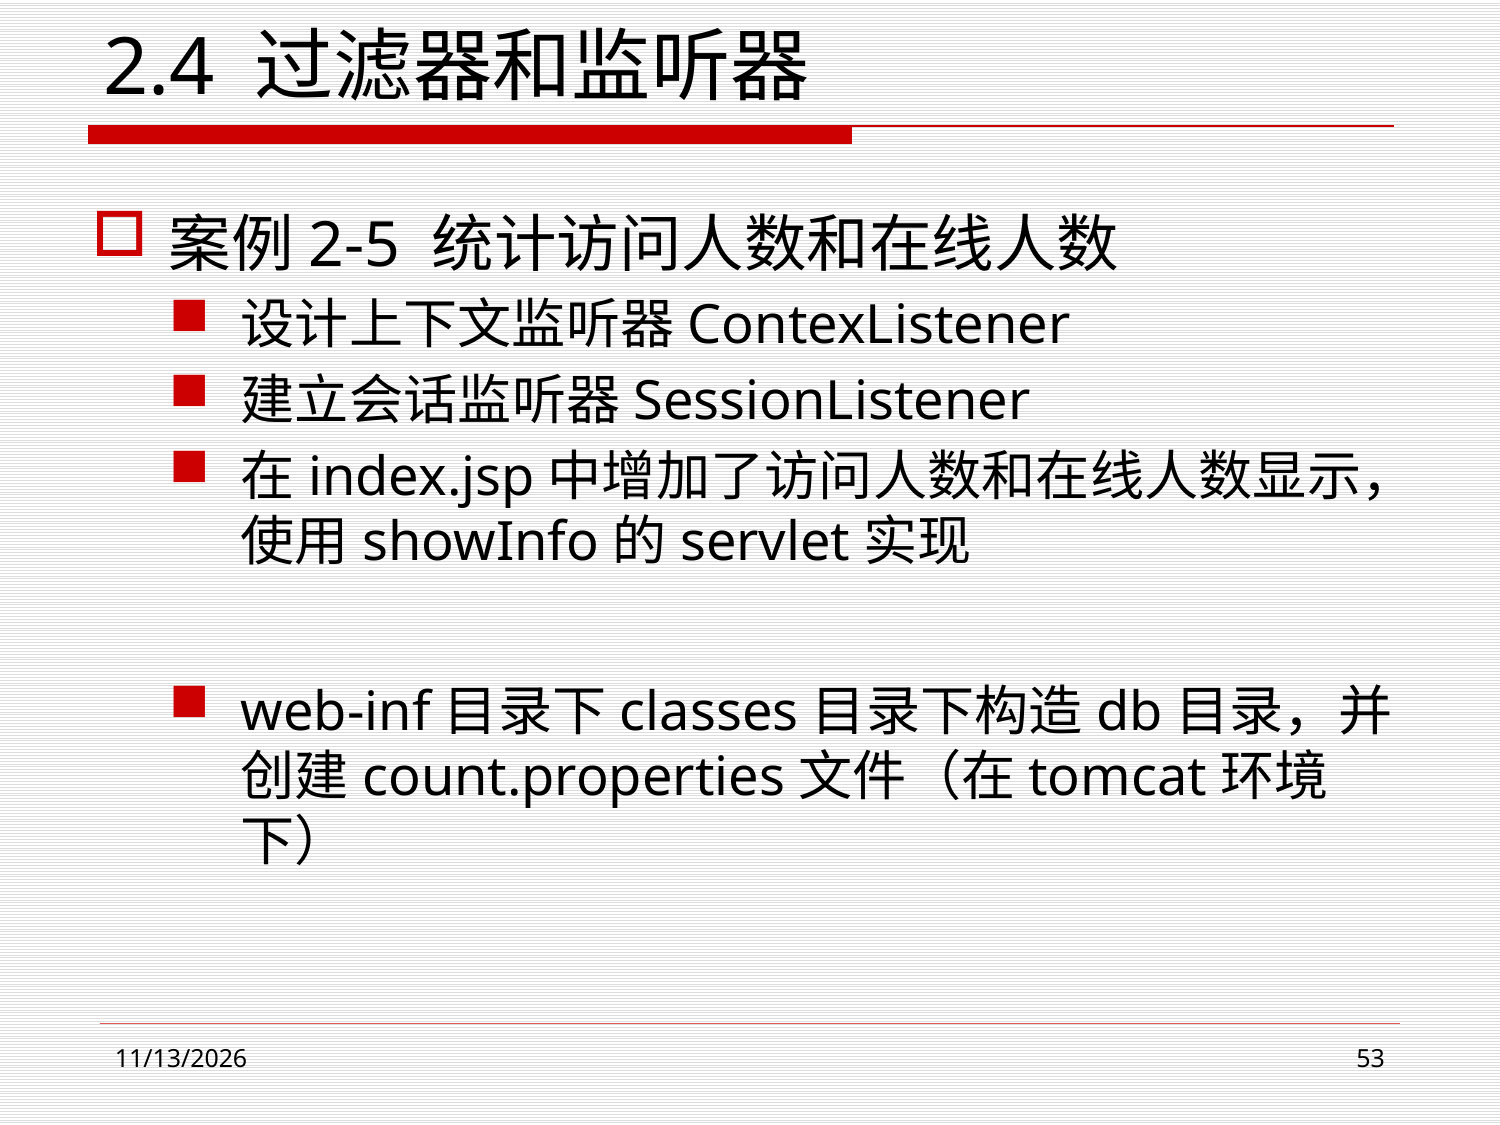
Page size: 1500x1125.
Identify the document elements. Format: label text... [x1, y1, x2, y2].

title 2.4 过滤器和监听器 [88, 0, 1402, 119]
slide_number 53 [1074, 1036, 1401, 1103]
list 案例2-5 统计访问人数和在线人数 设计上下文监听器ContexListener 建立会话监听器SessionListener 在index.jsp中增加了访问人数和在线人数显示，使用showInfo的servlet实现 web-inf目录下classes目录下构造db目录，并创建count.properties文件（在tomcat环境下） [76, 196, 1428, 1036]
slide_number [99, 1036, 426, 1103]
